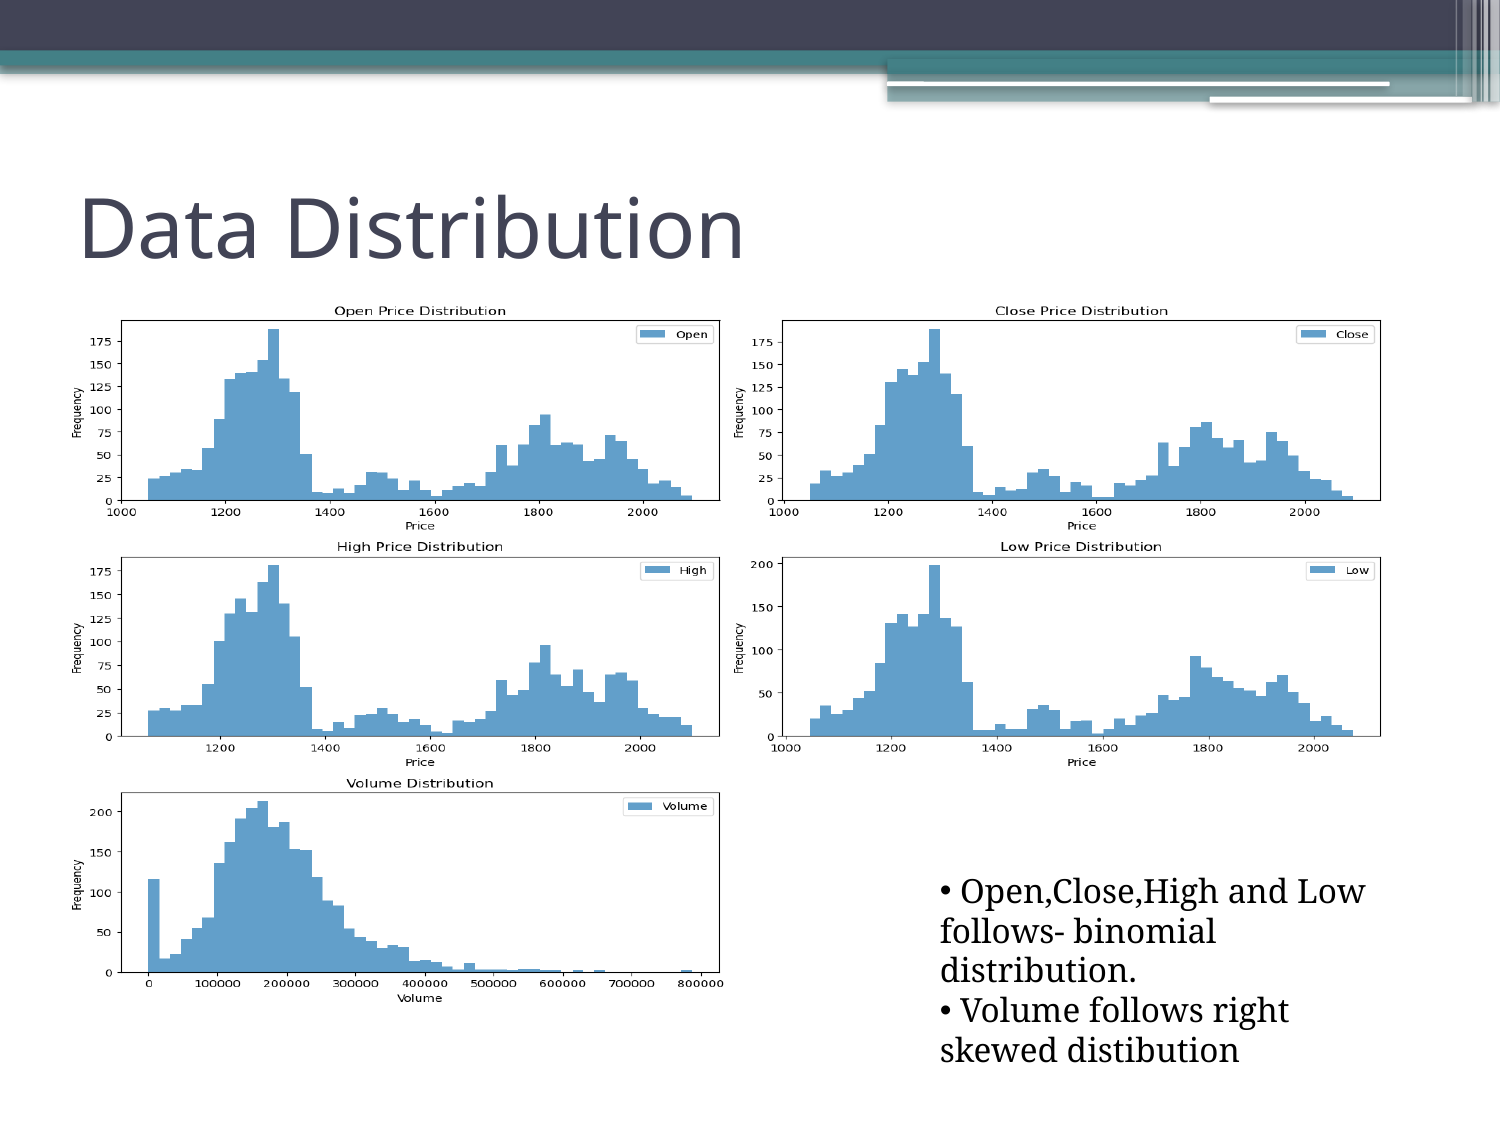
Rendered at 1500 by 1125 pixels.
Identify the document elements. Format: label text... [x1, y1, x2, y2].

text_box Open,Close,High and Low follows- binomial distribution. Volume follows right skewed distibution [924, 862, 1413, 1077]
title Data Distribution [62, 137, 1413, 313]
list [62, 299, 1388, 1010]
